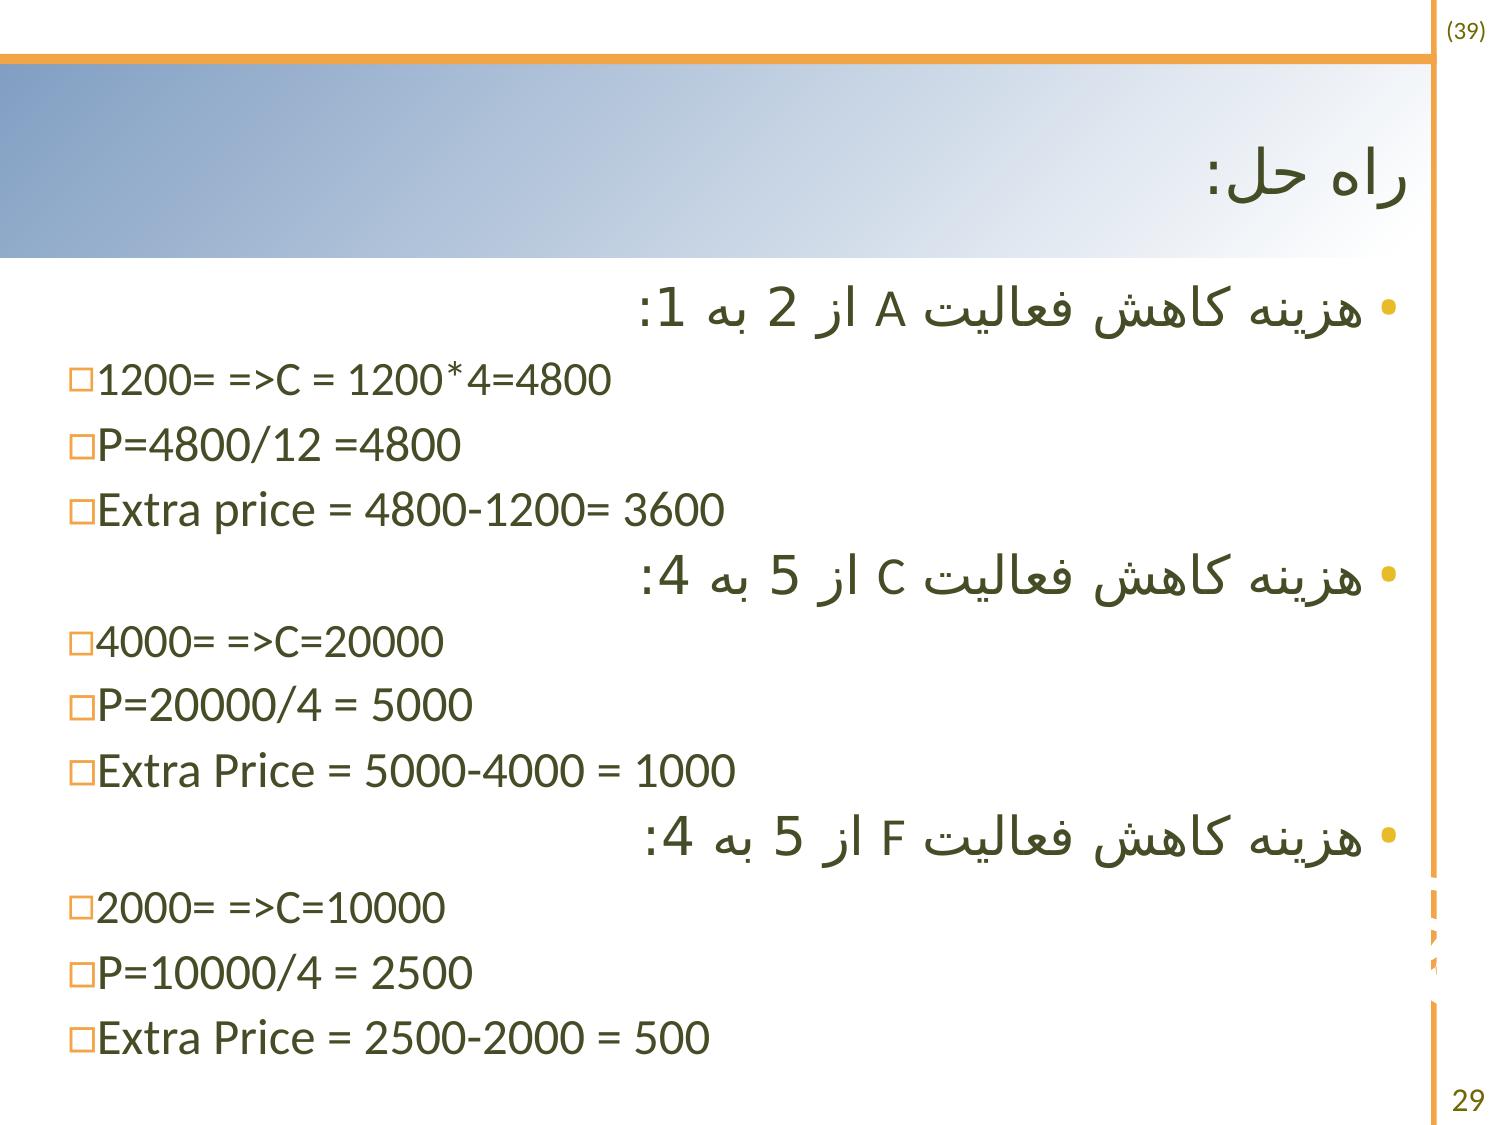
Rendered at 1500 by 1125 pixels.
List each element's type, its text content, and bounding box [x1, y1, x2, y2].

title راه حل: [0, 105, 1425, 234]
slide_number 29 [1413, 1023, 1500, 1125]
